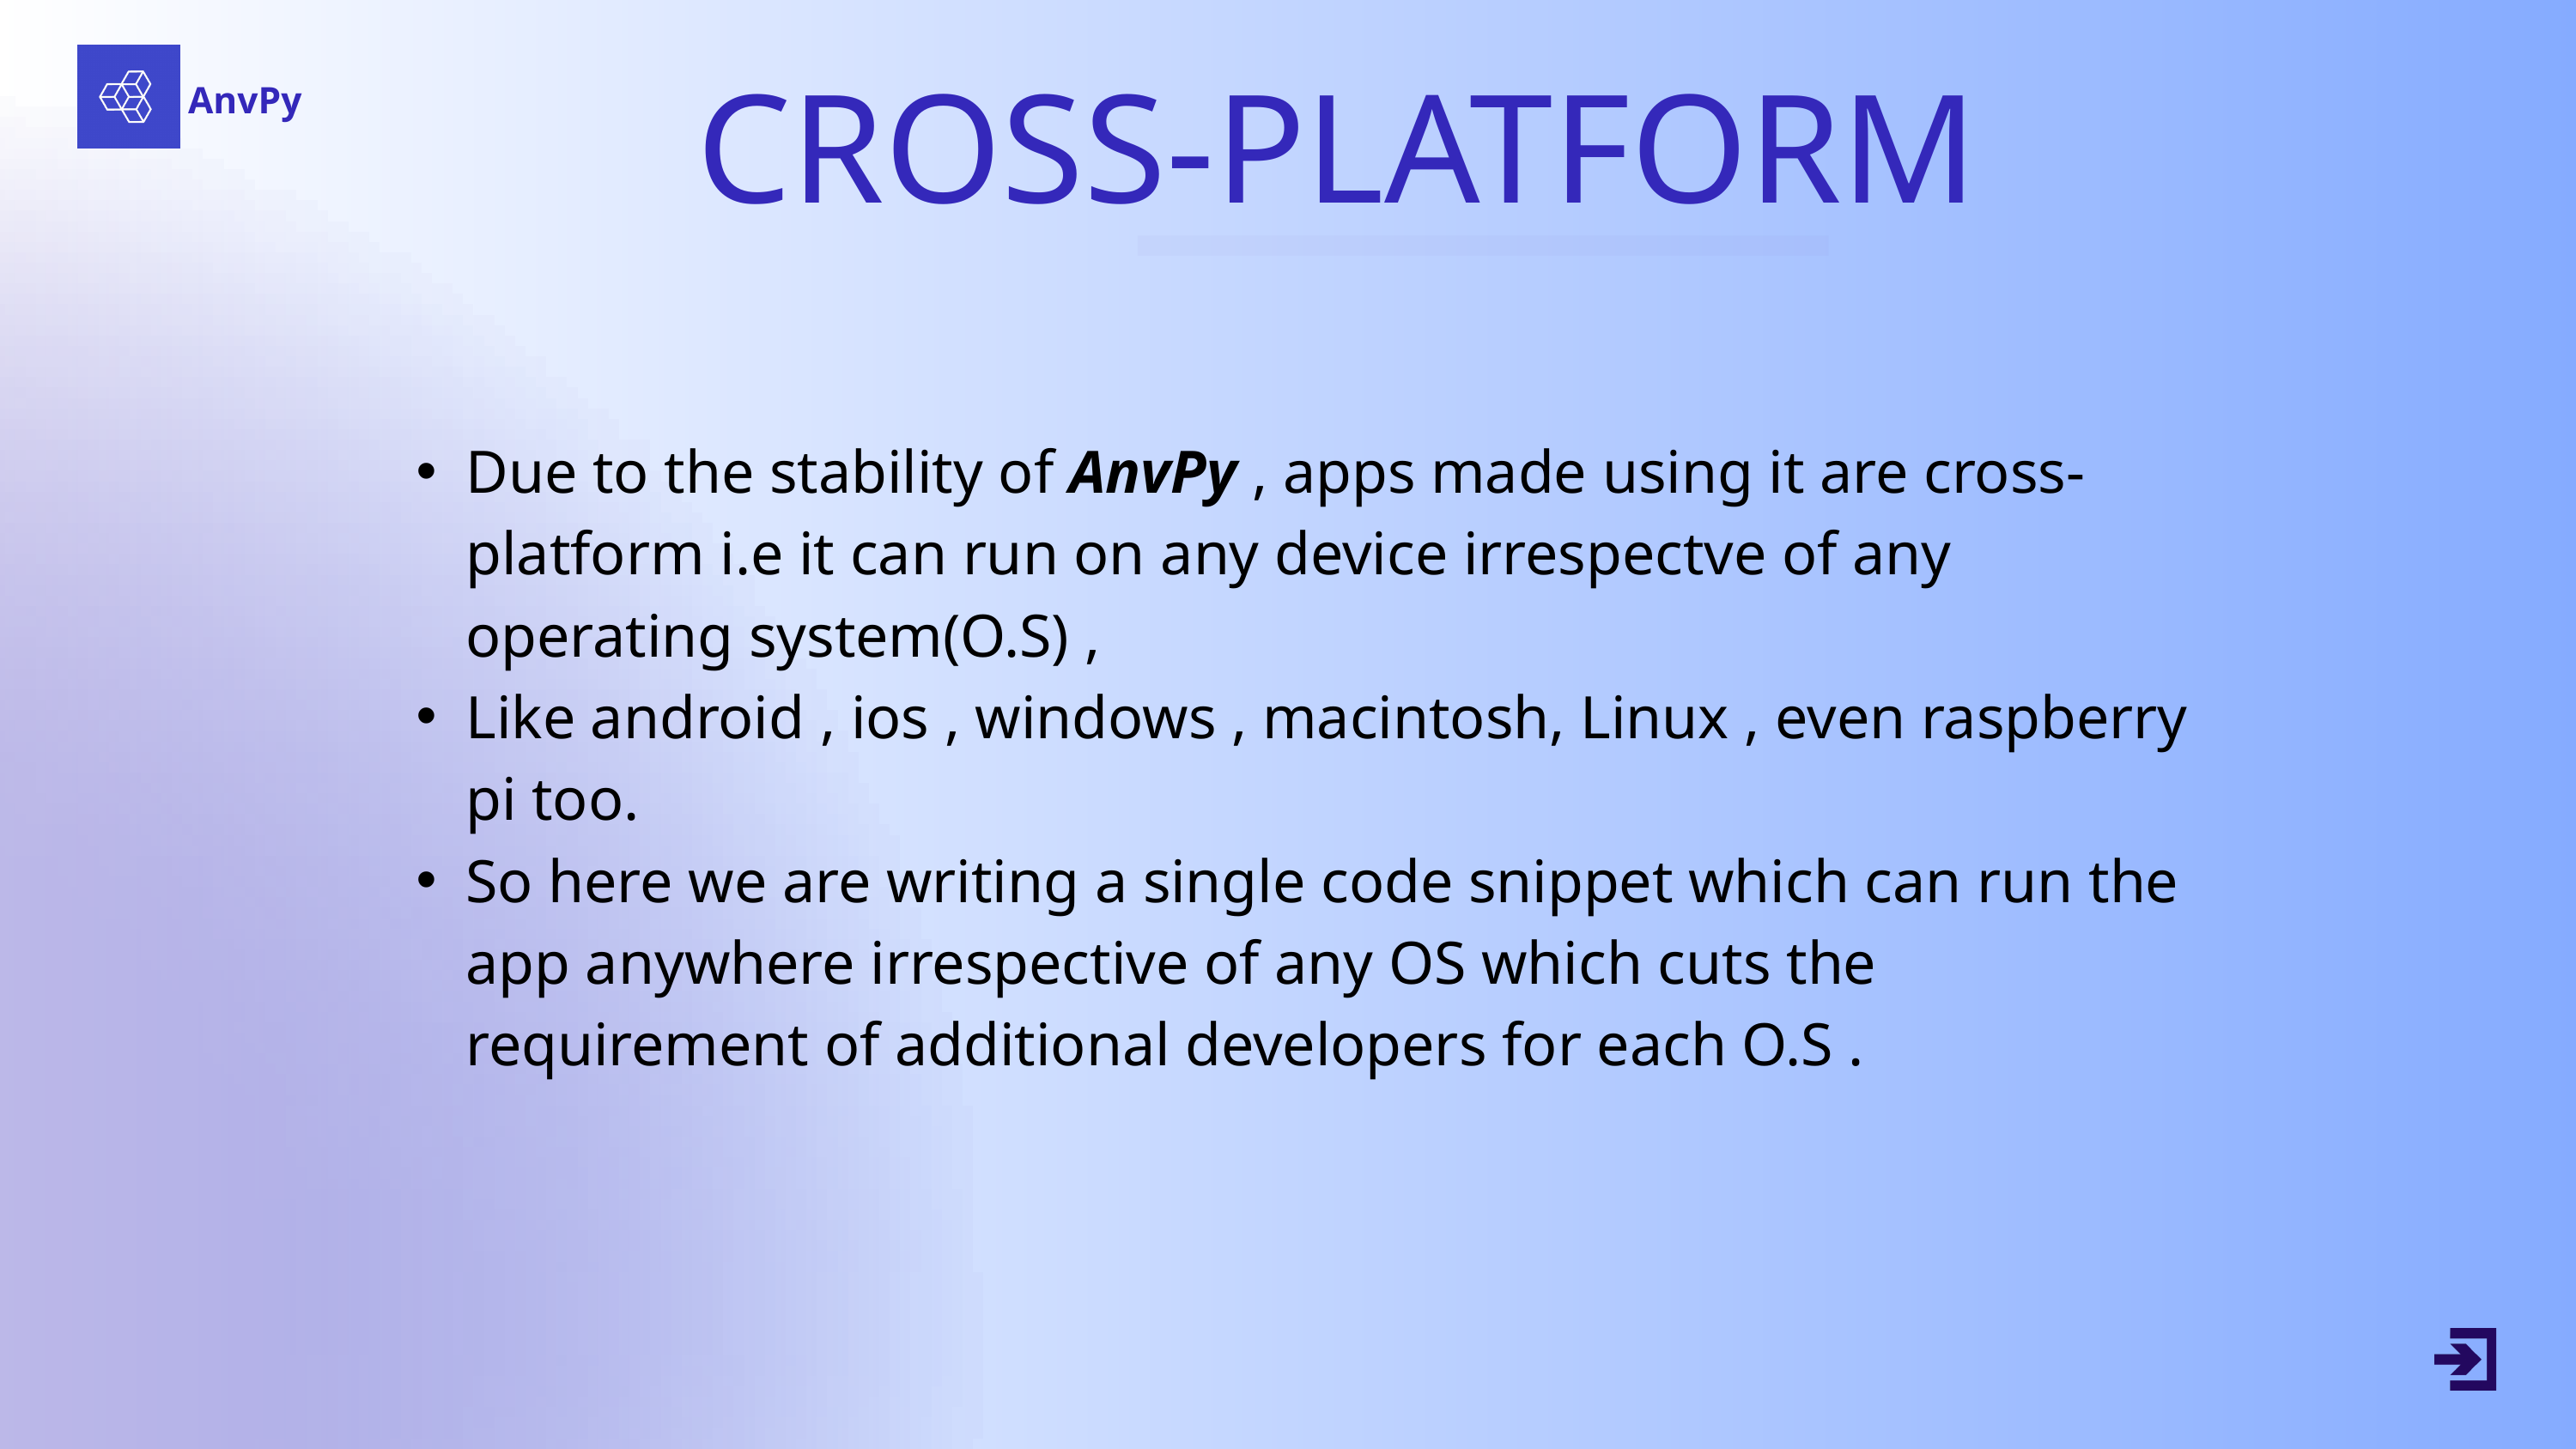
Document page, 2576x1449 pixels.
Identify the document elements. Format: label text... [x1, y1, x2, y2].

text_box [76, 45, 458, 149]
text_box [2434, 1328, 2497, 1391]
text_box CROSS-PLATFORM [656, 22, 2019, 233]
text_box Due to the stability of AnvPy , apps made using it are cross-platform i.e it can run on any device irrespectve of any operating system(O.S) , Like android , ios , windows , macintosh, Linux , even raspberry pi too. So here we are writing a single code snippet which can run the app anywhere irrespective of any OS which cuts the requirement of additional developers for each O.S . [366, 422, 2219, 1078]
text_box [0, 45, 1005, 1449]
